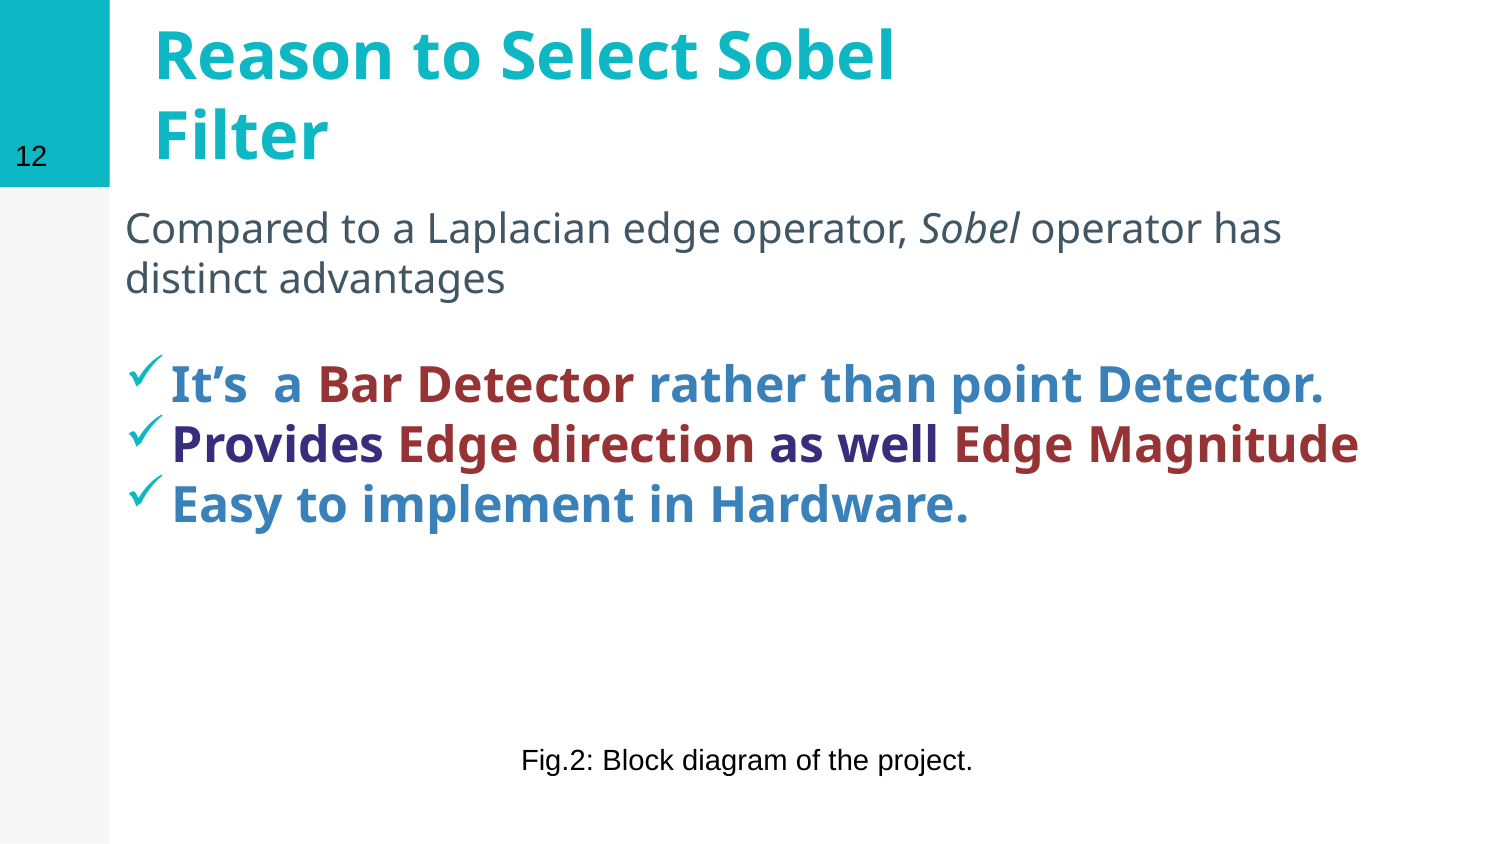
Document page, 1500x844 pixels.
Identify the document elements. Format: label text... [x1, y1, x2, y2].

text_box Fig.2: Block diagram of the project. [506, 734, 1011, 784]
slide_number 12 [0, 0, 110, 187]
title Reason to Select Sobel Filter [138, 0, 1012, 186]
text_box Compared to a Laplacian edge operator, Sobel operator has distinct advantages It’s a Bar Detector rather than point Detector. Provides Edge direction as well Edge Magnitude Easy to implement in Hardware. [109, 186, 1409, 326]
